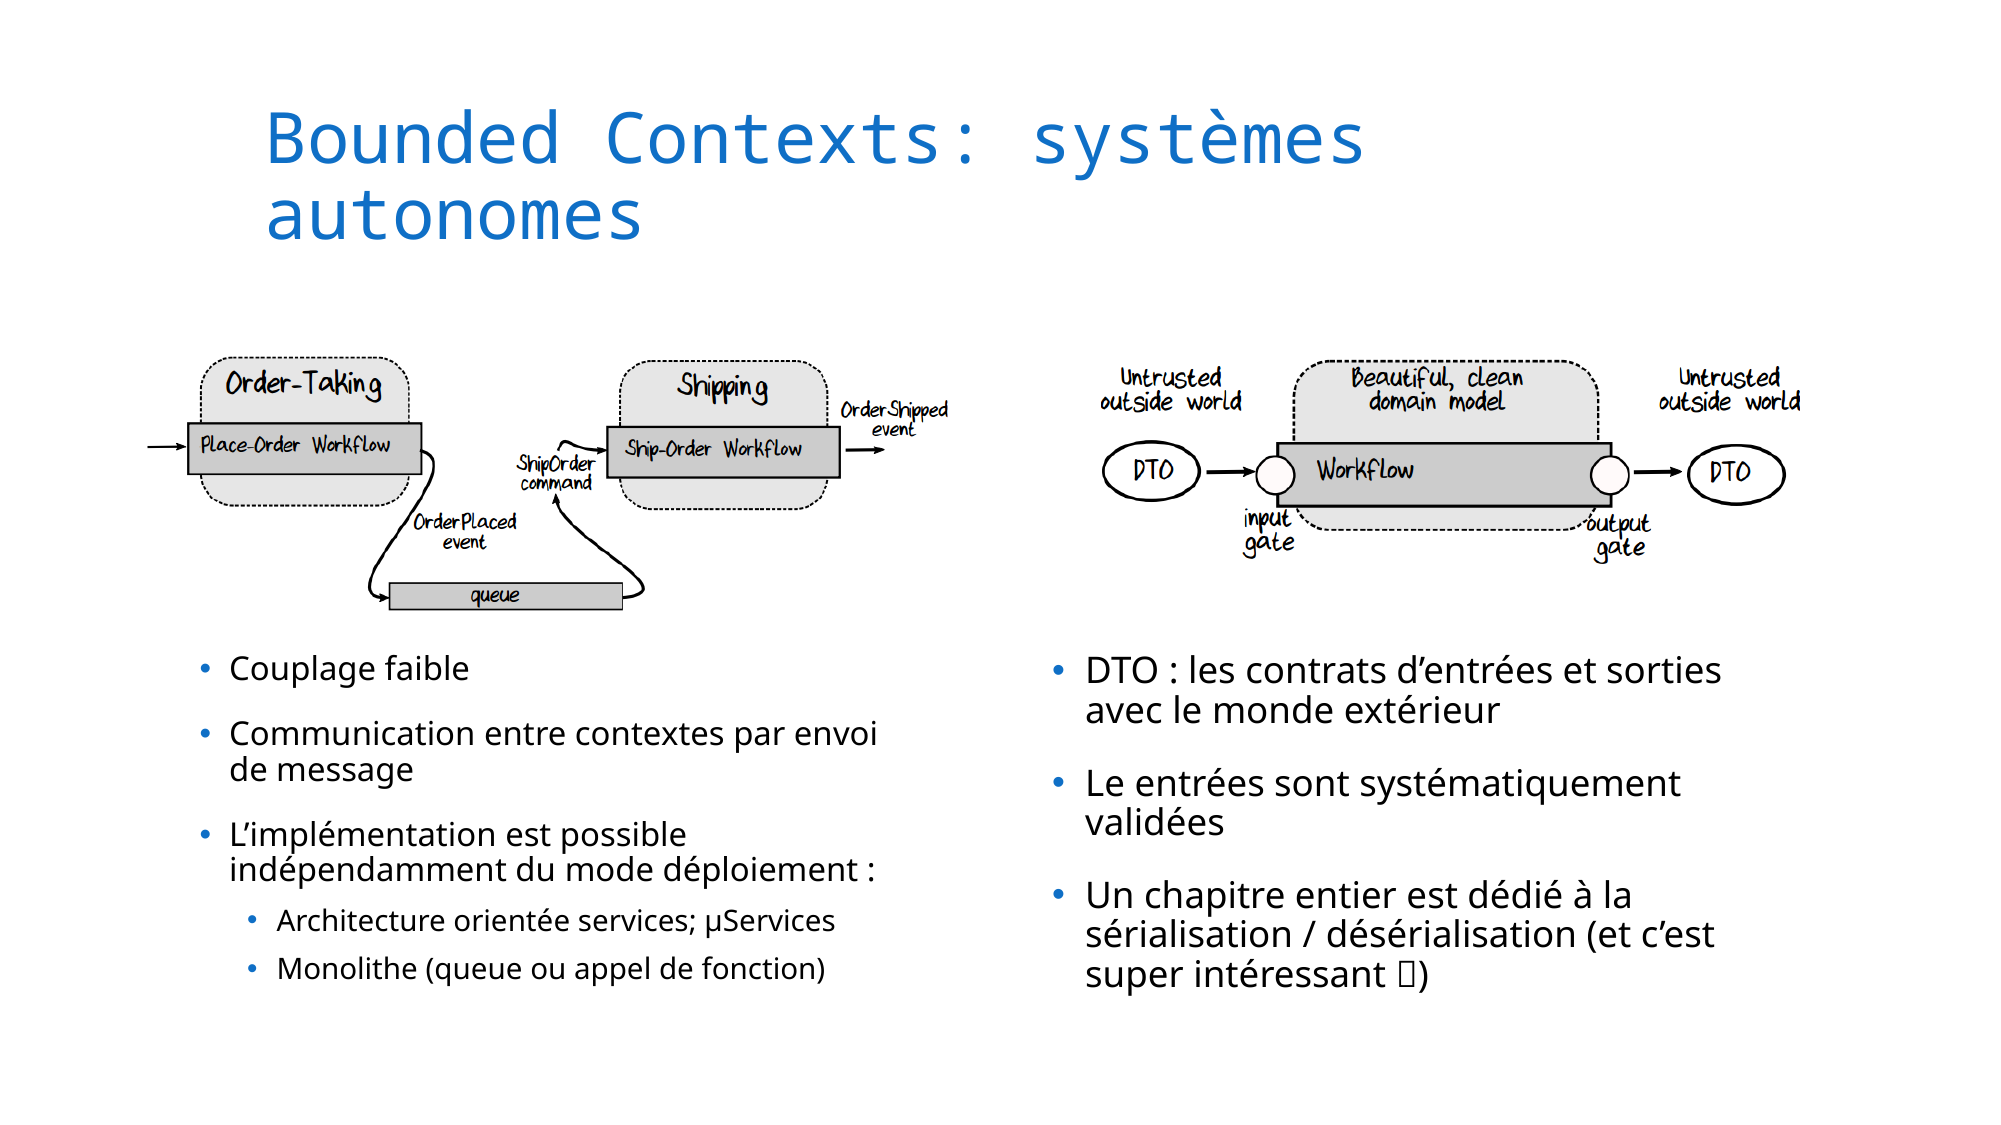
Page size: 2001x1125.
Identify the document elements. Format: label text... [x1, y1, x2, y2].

text_box DTO : les contrats d’entrées et sorties avec le monde extérieur Le entrées sont systématiquement validées Un chapitre entier est dédié à la sérialisation / désérialisation (et c’est super intéressant ) [1037, 644, 1750, 1005]
text_box Bounded Contexts: systèmes autonomes [249, 74, 1750, 263]
picture [1094, 348, 1832, 574]
text_box Couplage faible Communication entre contextes par envoi de message L’implémentation est possible indépendamment du mode déploiement : Architecture orientée services; µServices Monolithe (queue ou appel de fonction) [184, 644, 898, 1005]
picture [122, 343, 960, 617]
